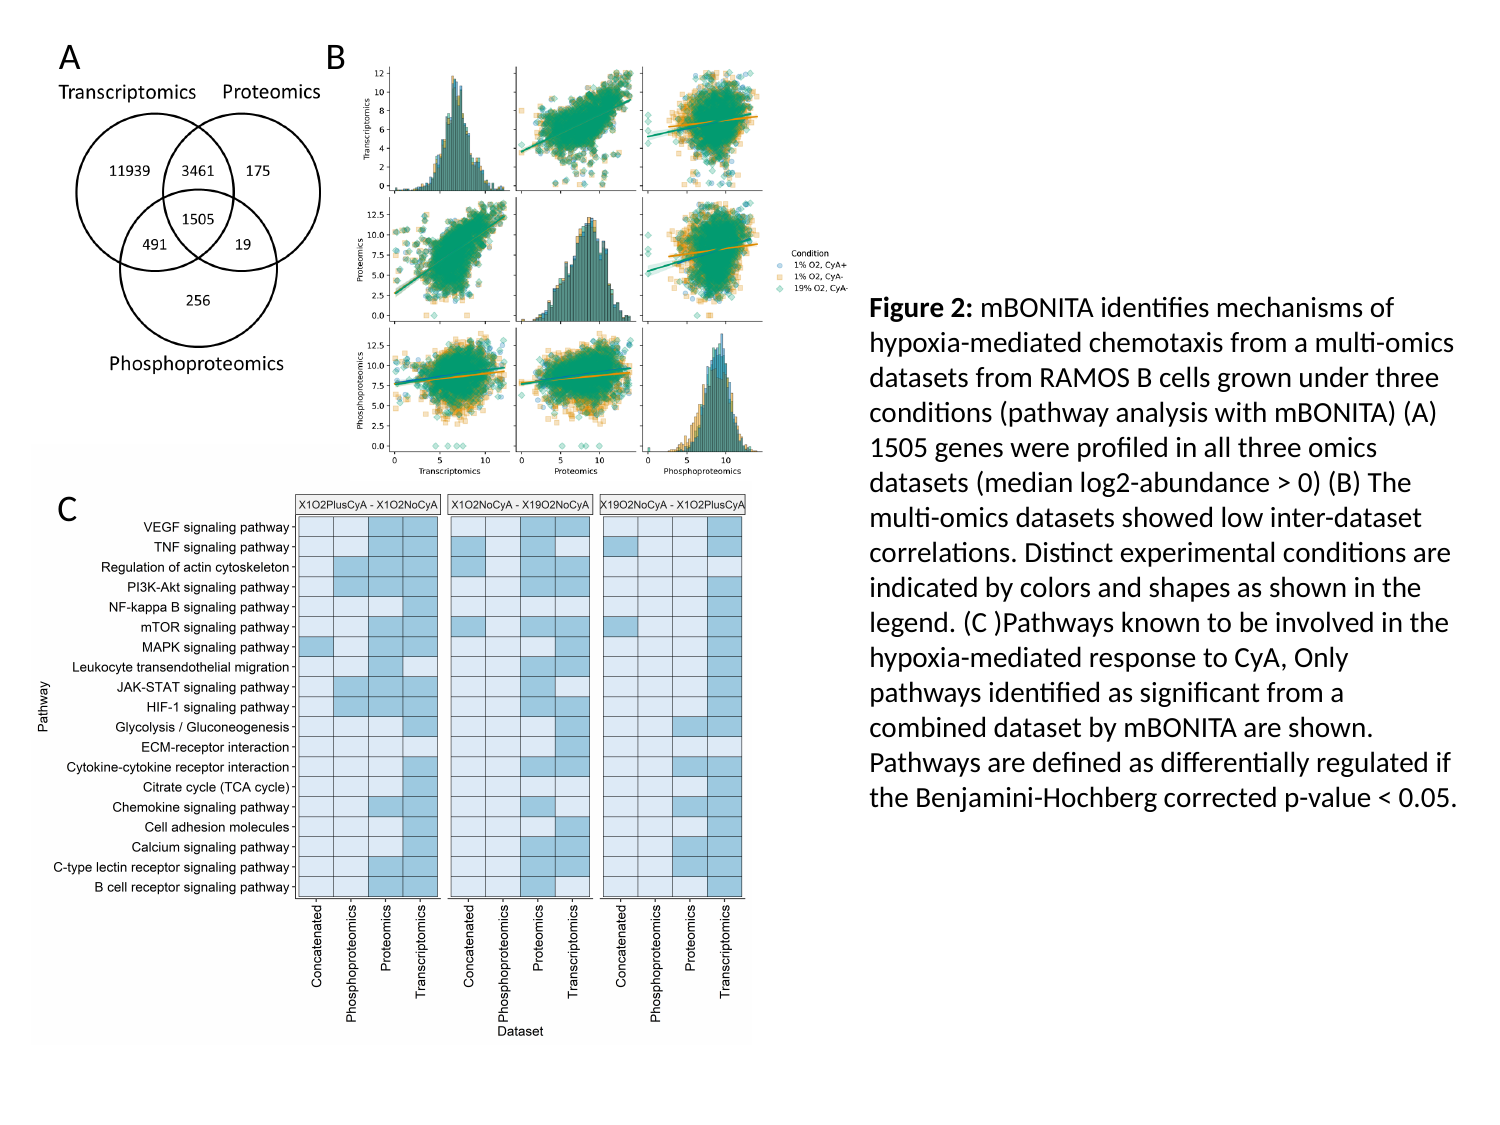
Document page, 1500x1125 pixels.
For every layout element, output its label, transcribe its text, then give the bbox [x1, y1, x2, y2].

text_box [31, 24, 855, 1045]
text_box Figure 2: mBONITA identifies mechanisms of hypoxia-mediated chemotaxis from a multi-omics datasets from RAMOS B cells grown under three conditions (pathway analysis with mBONITA) (A) 1505 genes were profiled in all three omics datasets (median log2-abundance > 0) (B) The multi-omics datasets showed low inter-dataset correlations. Distinct experimental conditions are indicated by colors and shapes as shown in the legend. (C )Pathways known to be involved in the hypoxia-mediated response to CyA, Only pathways identified as significant from a combined dataset by mBONITA are shown. Pathways are defined as differentially regulated if the Benjamini-Hochberg corrected p-value < 0.05. [855, 281, 1481, 856]
